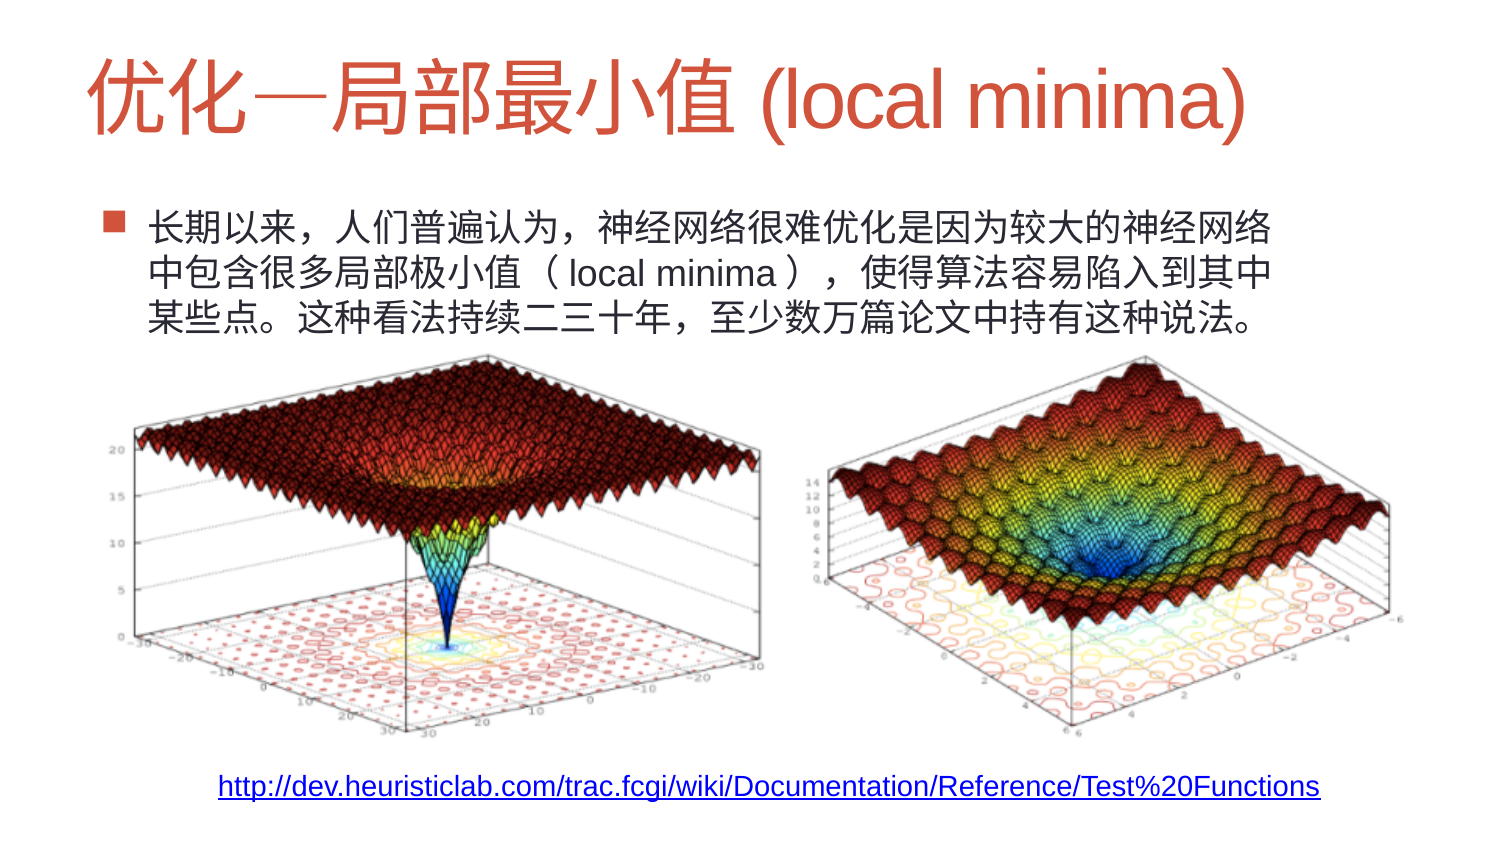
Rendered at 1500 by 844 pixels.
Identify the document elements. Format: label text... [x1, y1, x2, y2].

text_box 长期以来，人们普遍认为，神经网络很难优化是因为较大的神经网络中包含很多局部极小值（local minima），使得算法容易陷入到其中某些点。这种看法持续二三十年，至少数万篇论文中持有这种说法。 [85, 196, 1301, 345]
text_box http://dev.heuristiclab.com/trac.fcgi/wiki/Documentation/Reference/Test%20Functions [203, 759, 1500, 810]
picture [74, 347, 1415, 745]
title 优化—局部最小值(local minima) [69, 34, 1420, 157]
